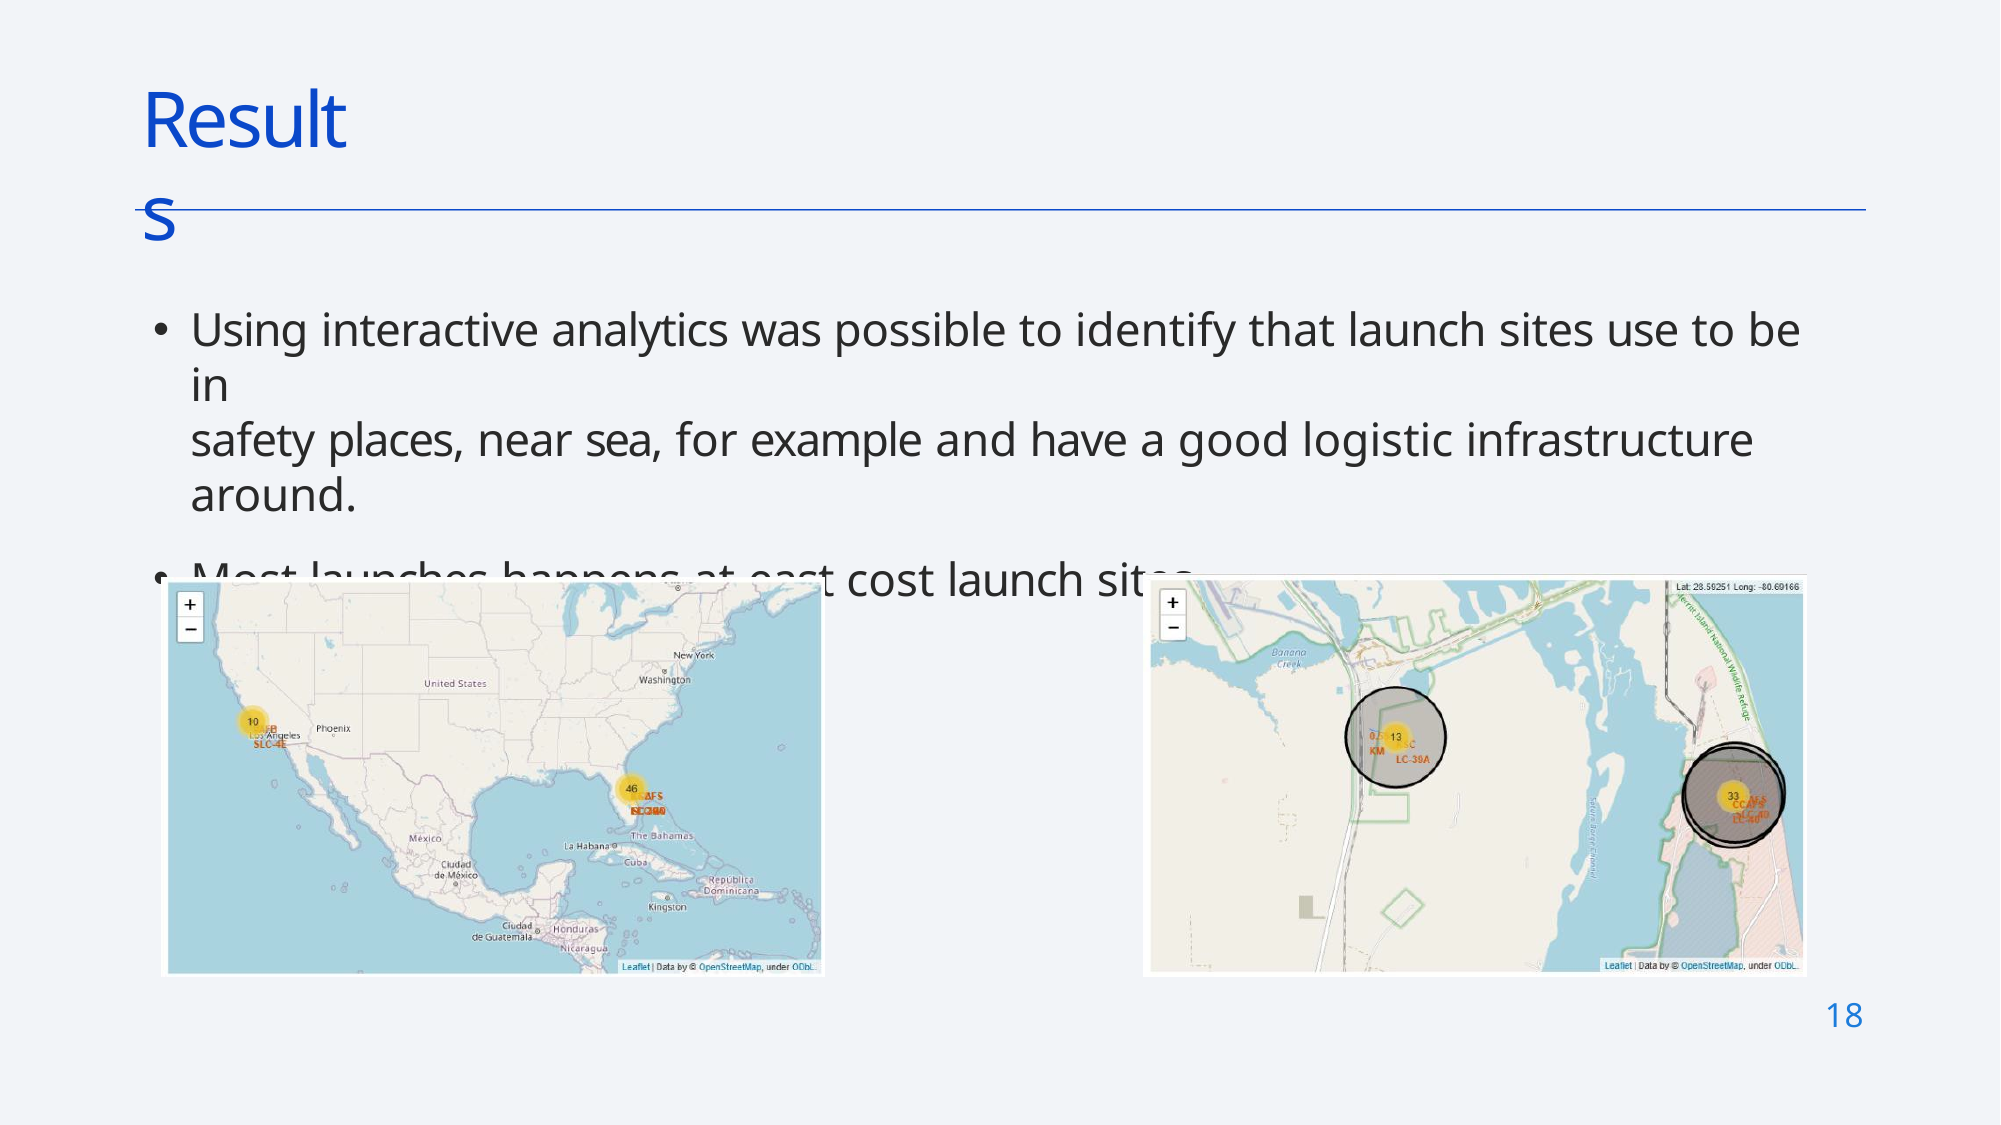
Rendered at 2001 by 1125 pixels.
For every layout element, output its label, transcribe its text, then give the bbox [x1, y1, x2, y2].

text_box Using interactive analytics was possible to identify that launch sites use to be in safety places, near sea, for example and have a good logistic infrastructure around. Most launches happens at east cost launch sites. [150, 299, 1816, 606]
title Results [139, 68, 379, 259]
slide_number 18 [1818, 1001, 1874, 1125]
picture [0, 0, 2000, 1125]
